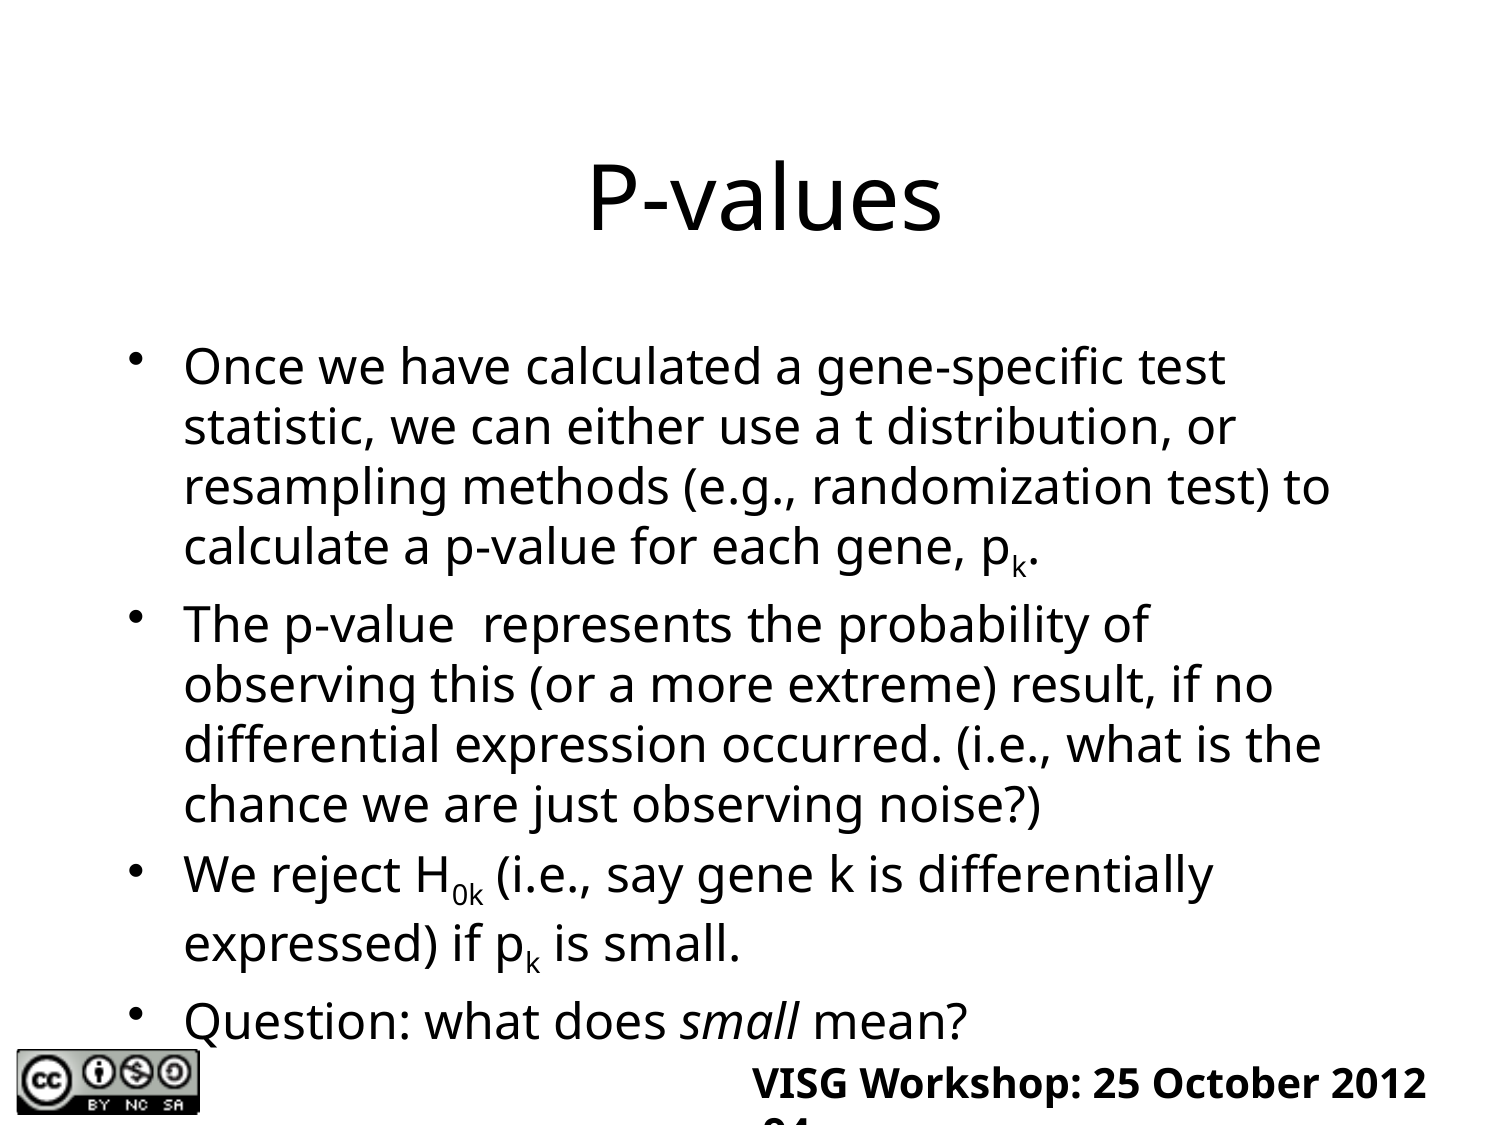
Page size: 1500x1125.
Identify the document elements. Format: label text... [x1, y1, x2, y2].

title P-values [187, 99, 1344, 288]
list Once we have calculated a gene-specific test statistic, we can either use a t distribution, or resampling methods (e.g., randomization test) to calculate a p-value for each gene, pk. The p-value represents the probability of observing this (or a more extreme) result, if no differential expression occurred. (i.e., what is the chance we are just observing noise?) We reject H0k (i.e., say gene k is differentially expressed) if pk is small. Question: what does small mean? [112, 326, 1401, 1003]
picture [16, 1049, 200, 1115]
